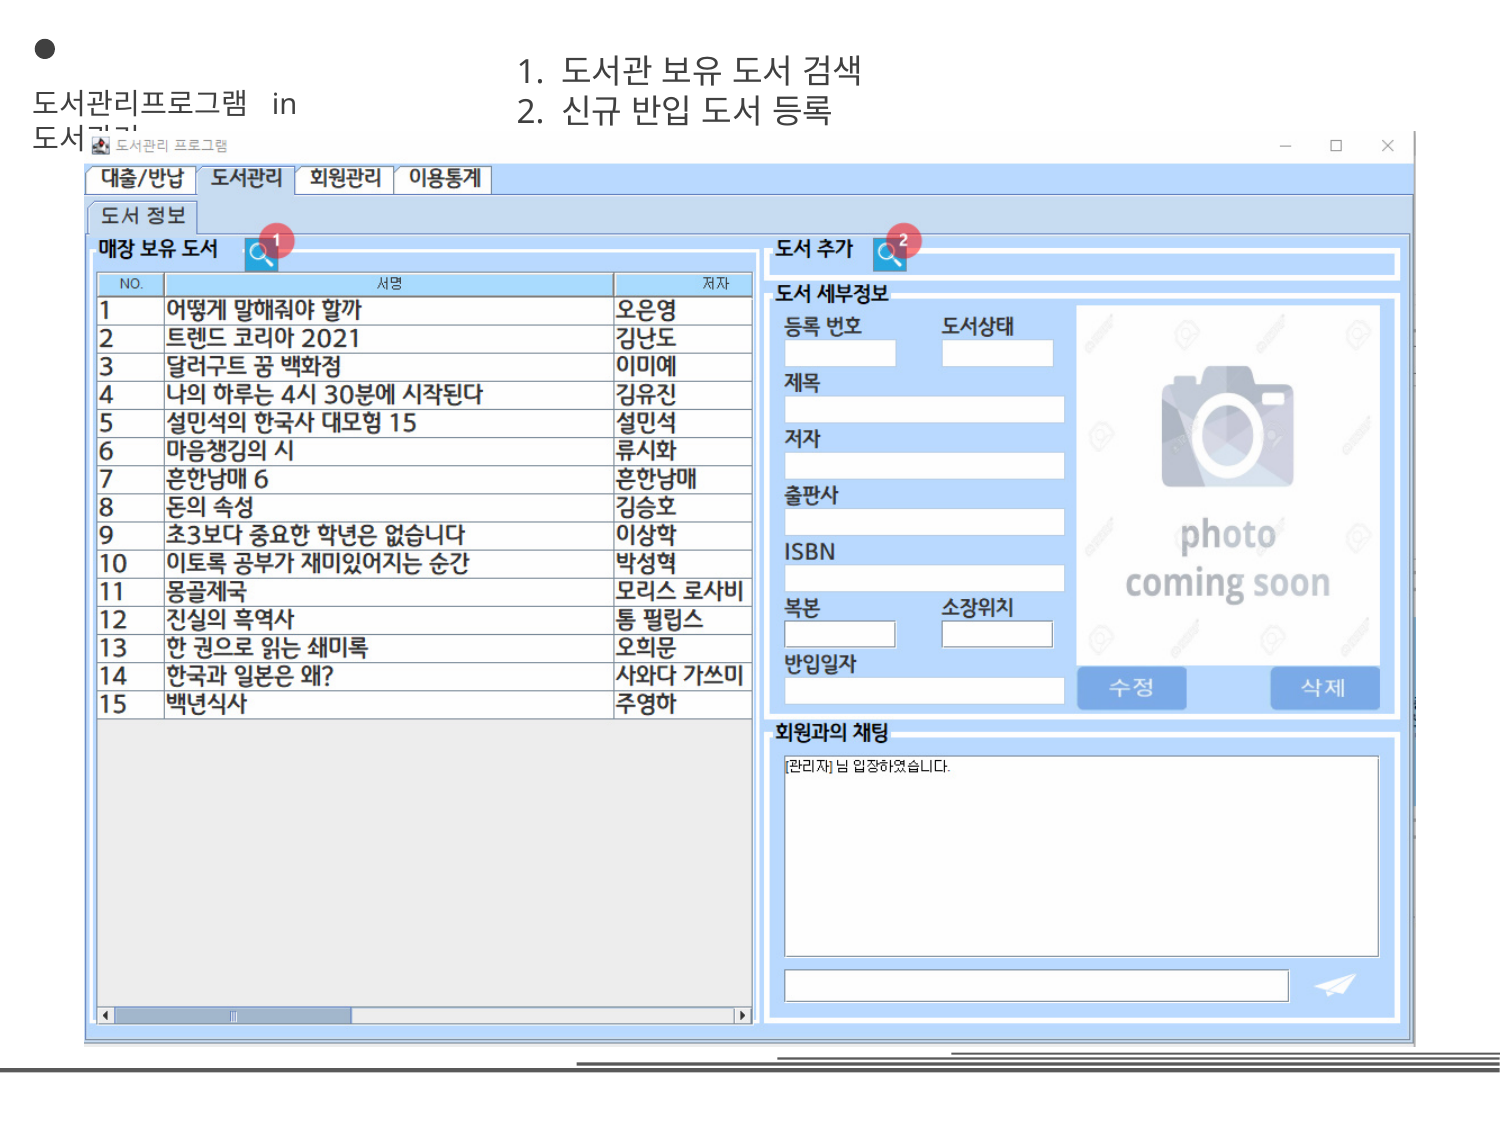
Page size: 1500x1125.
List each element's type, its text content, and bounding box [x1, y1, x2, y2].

text_box [32, 36, 57, 62]
text_box 1. 도서관 보유 도서 검색 2. 신규 반입 도서 등록 [501, 42, 1412, 130]
picture [83, 131, 1416, 1047]
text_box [0, 1052, 1500, 1073]
text_box 도서관리프로그램 in 도서관리 [17, 78, 431, 163]
